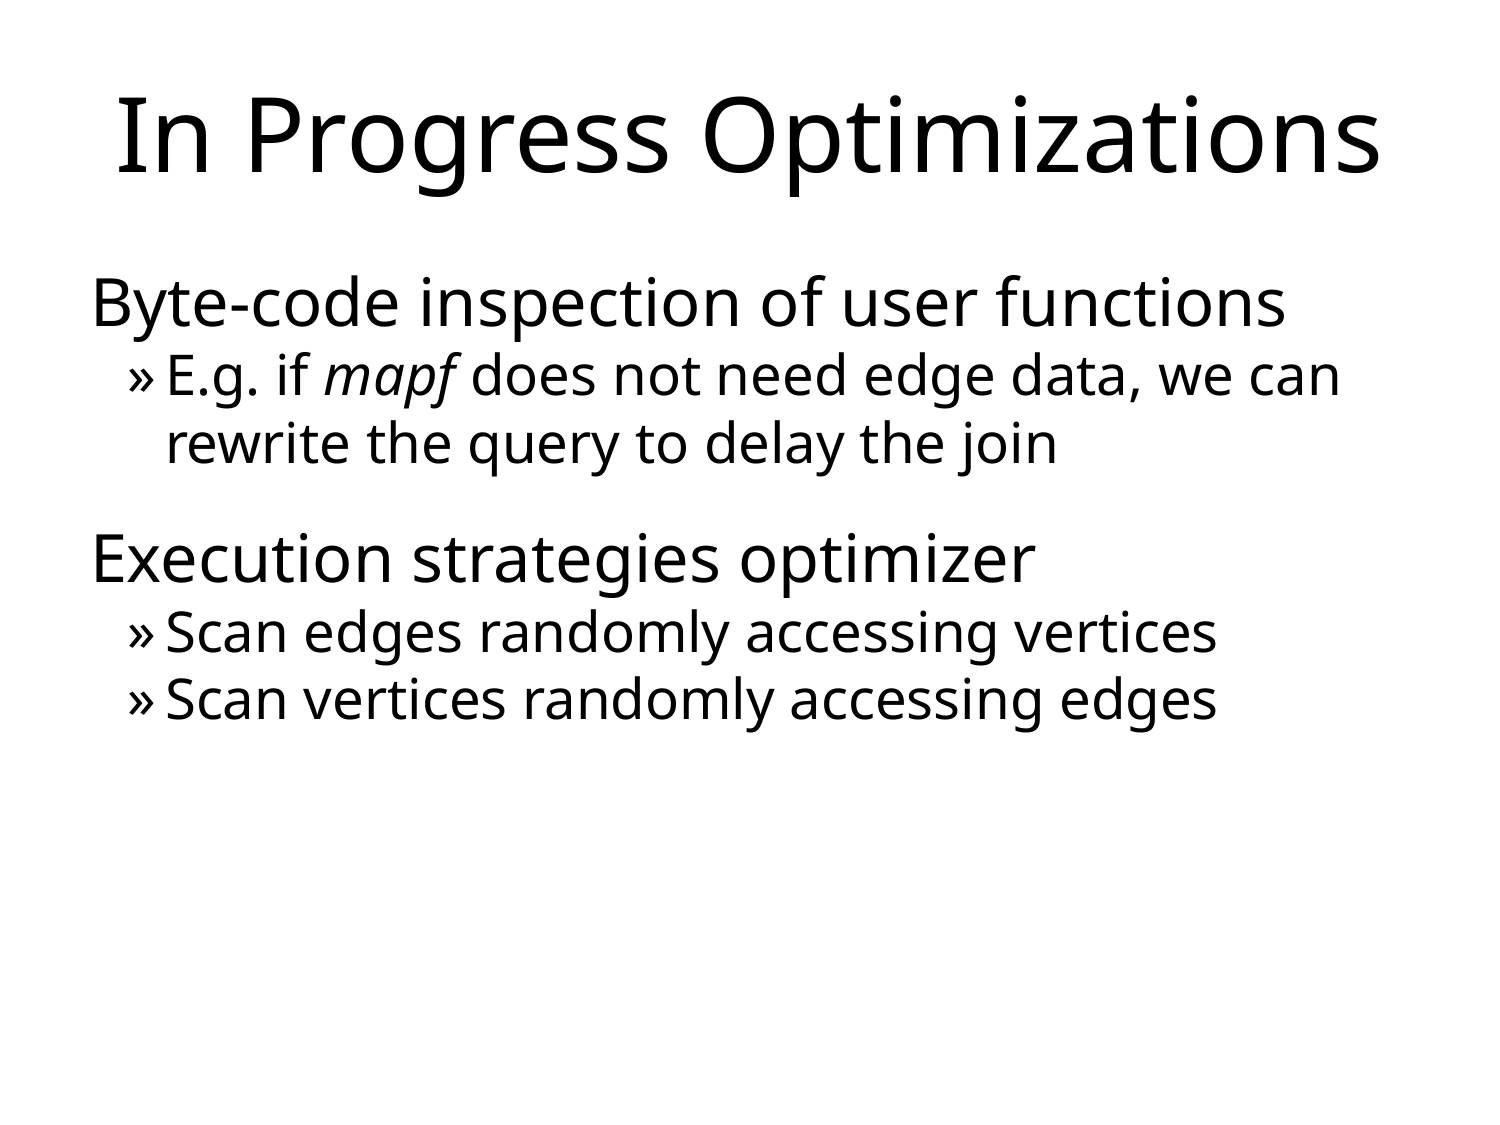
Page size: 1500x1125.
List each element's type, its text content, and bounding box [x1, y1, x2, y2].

title In Progress Optimizations [74, 37, 1426, 226]
list Byte-code inspection of user functions E.g. if mapf does not need edge data, we can rewrite the query to delay the join Execution strategies optimizer Scan edges randomly accessing vertices Scan vertices randomly accessing edges [74, 251, 1426, 945]
